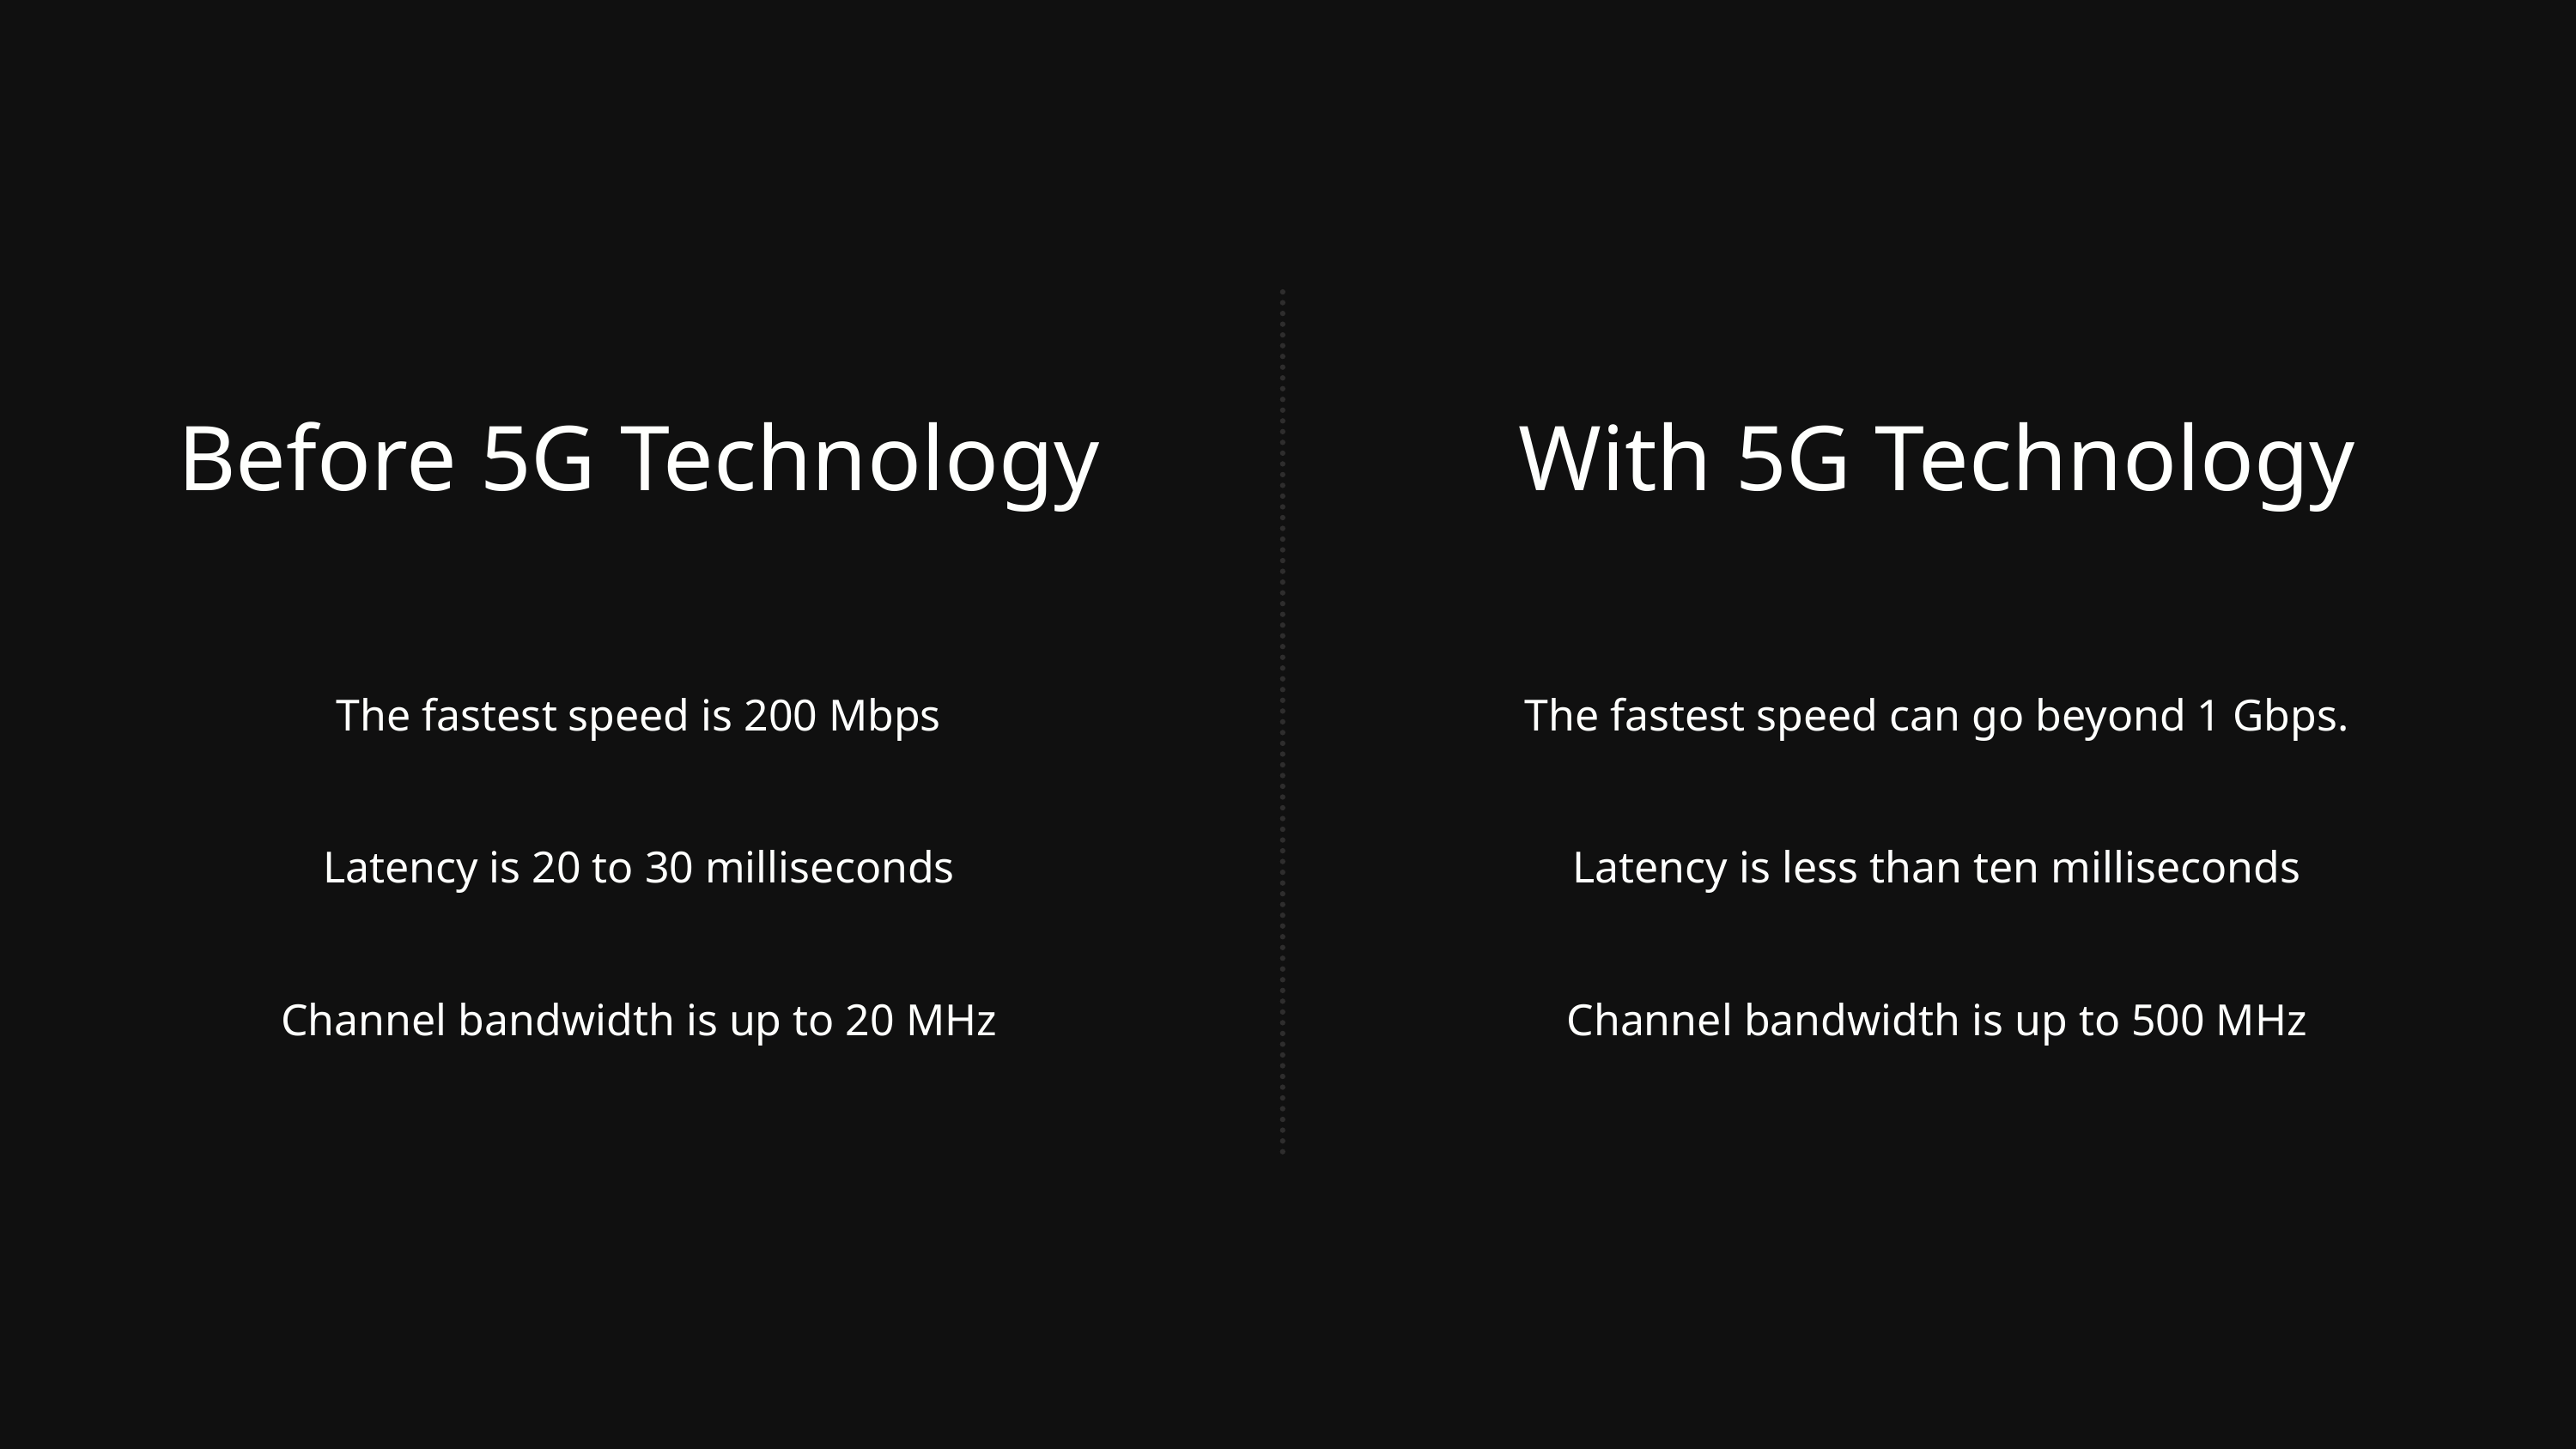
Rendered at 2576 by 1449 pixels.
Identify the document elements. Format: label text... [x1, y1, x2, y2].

text_box Channel bandwidth is up to 500 MHz [1448, 984, 2426, 1045]
text_box With 5G Technology [1448, 392, 2426, 509]
text_box The fastest speed can go beyond 1 Gbps. [1448, 679, 2426, 740]
text_box The fastest speed is 200 Mbps [149, 679, 1128, 740]
text_box Channel bandwidth is up to 20 MHz [149, 984, 1128, 1045]
text_box Latency is less than ten milliseconds [1448, 831, 2426, 892]
text_box Latency is 20 to 30 milliseconds [149, 831, 1128, 892]
text_box Before 5G Technology [149, 392, 1128, 509]
